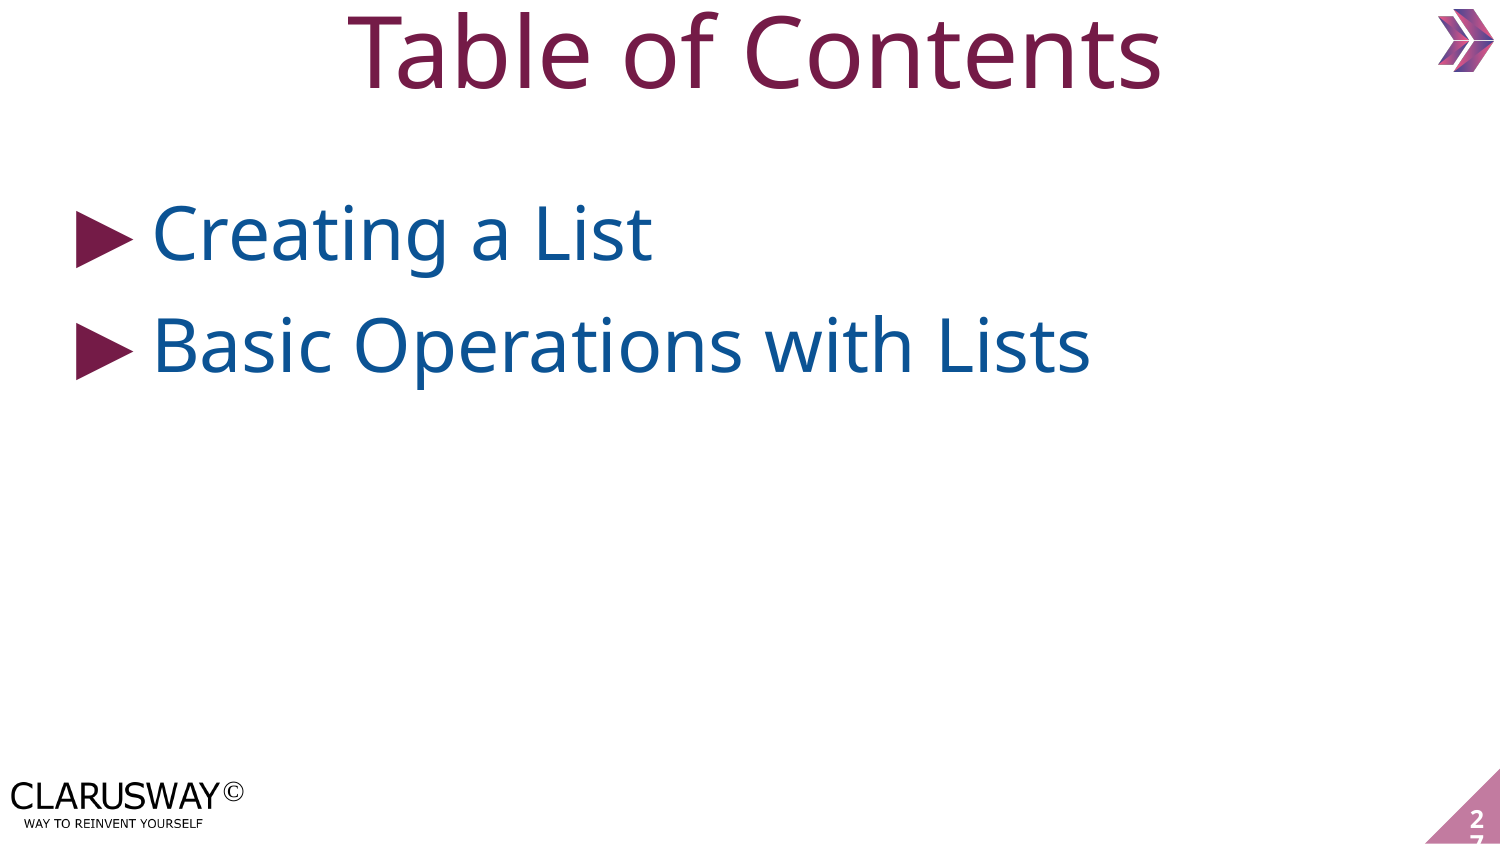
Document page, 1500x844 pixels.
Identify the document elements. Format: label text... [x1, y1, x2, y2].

slide_number ‹#› [1469, 804, 1494, 838]
picture [1438, 9, 1494, 72]
subtitle Creating a List Basic Operations with Lists [76, 176, 1458, 532]
title Table of Contents [207, 0, 1305, 108]
picture [11, 782, 220, 828]
